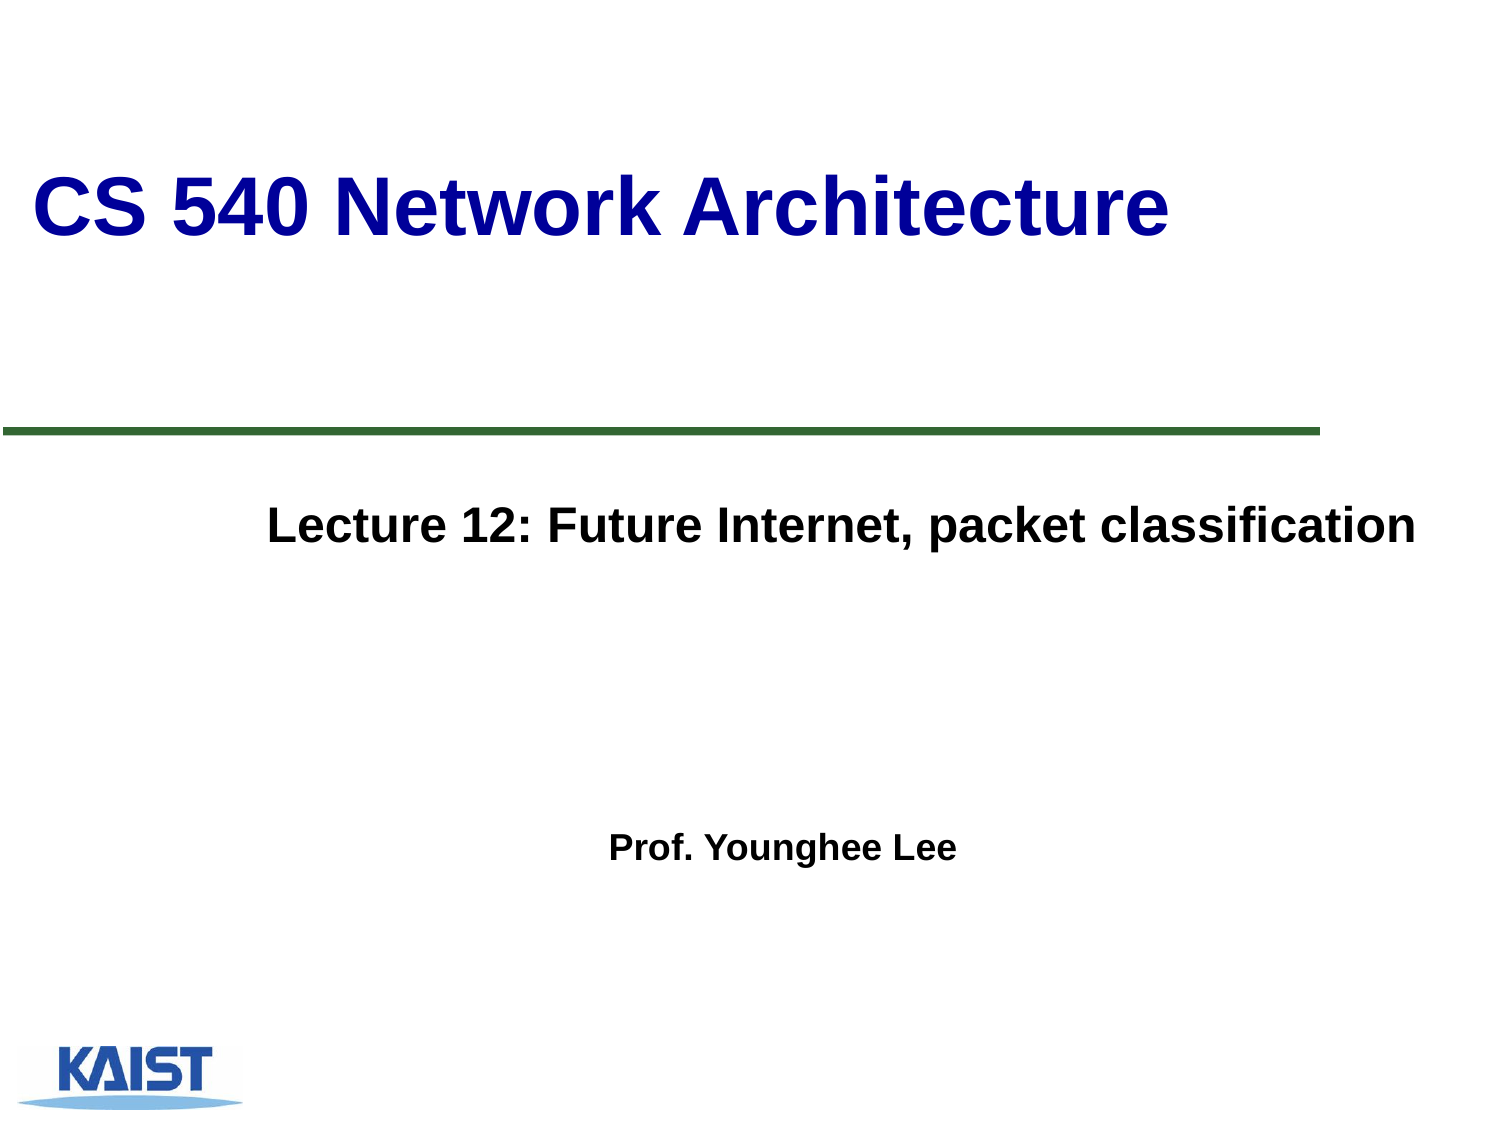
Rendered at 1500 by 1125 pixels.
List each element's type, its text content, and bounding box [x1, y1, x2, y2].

title CS 540 Network Architecture [17, 172, 1447, 361]
picture [17, 1046, 243, 1110]
subtitle Lecture 12: Future Internet, packet classification Prof. Younghee Lee [135, 491, 1447, 622]
